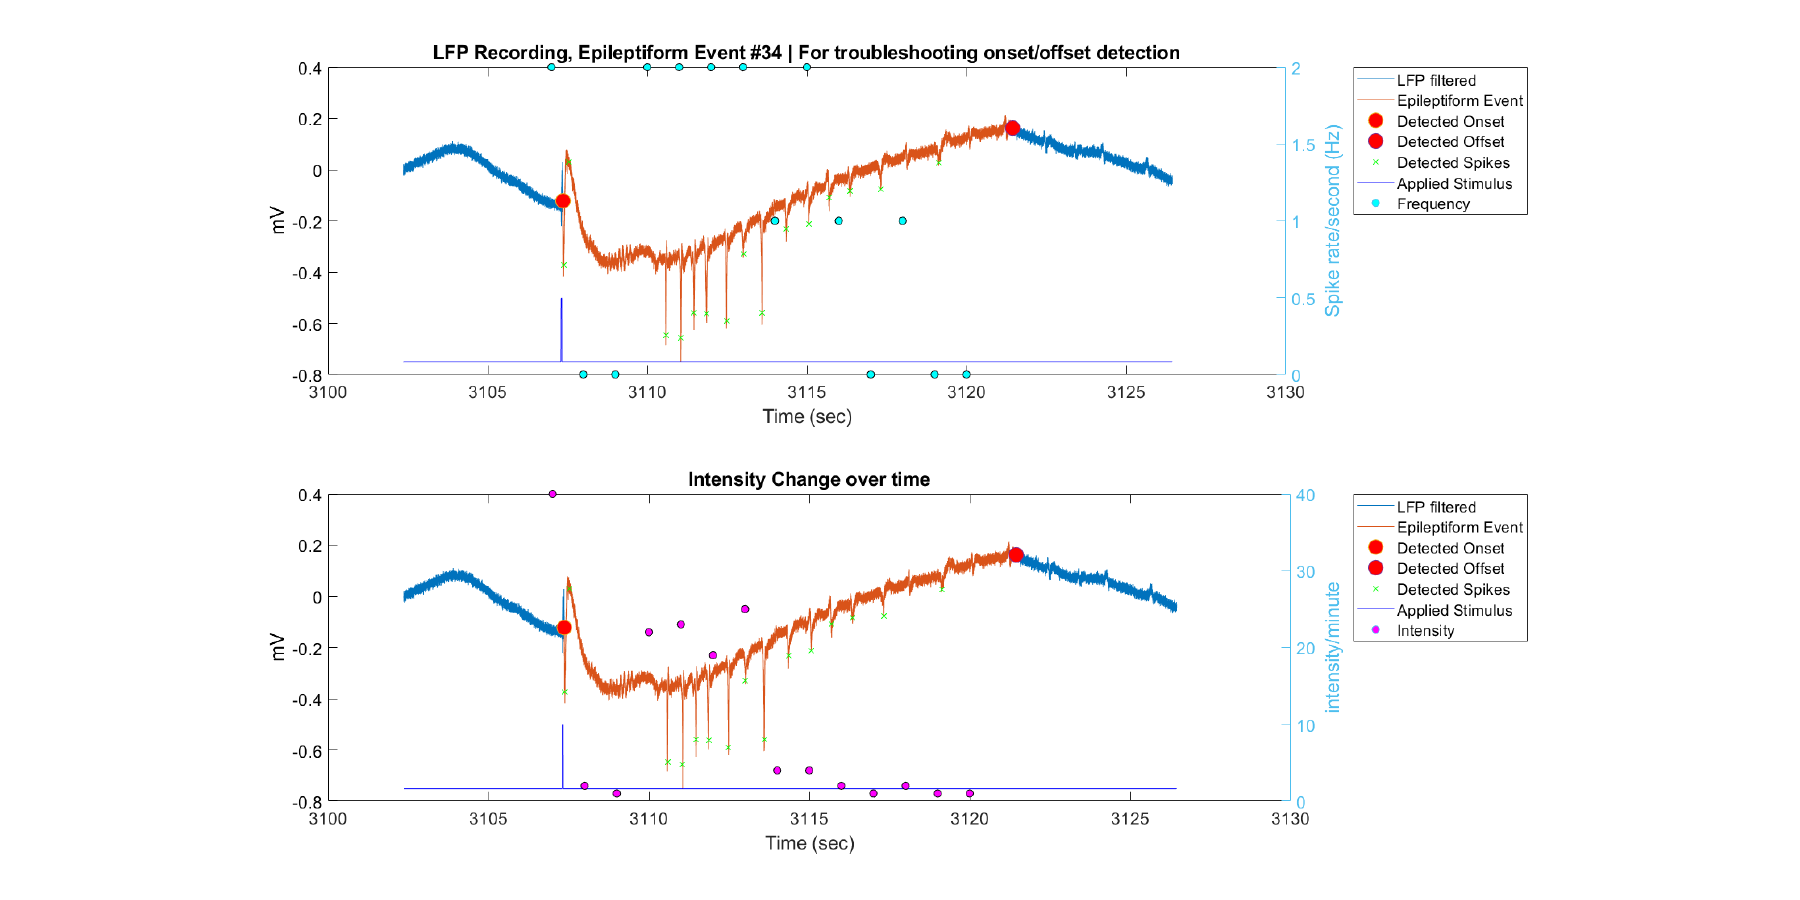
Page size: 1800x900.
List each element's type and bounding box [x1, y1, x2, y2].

picture [126, 0, 1674, 900]
